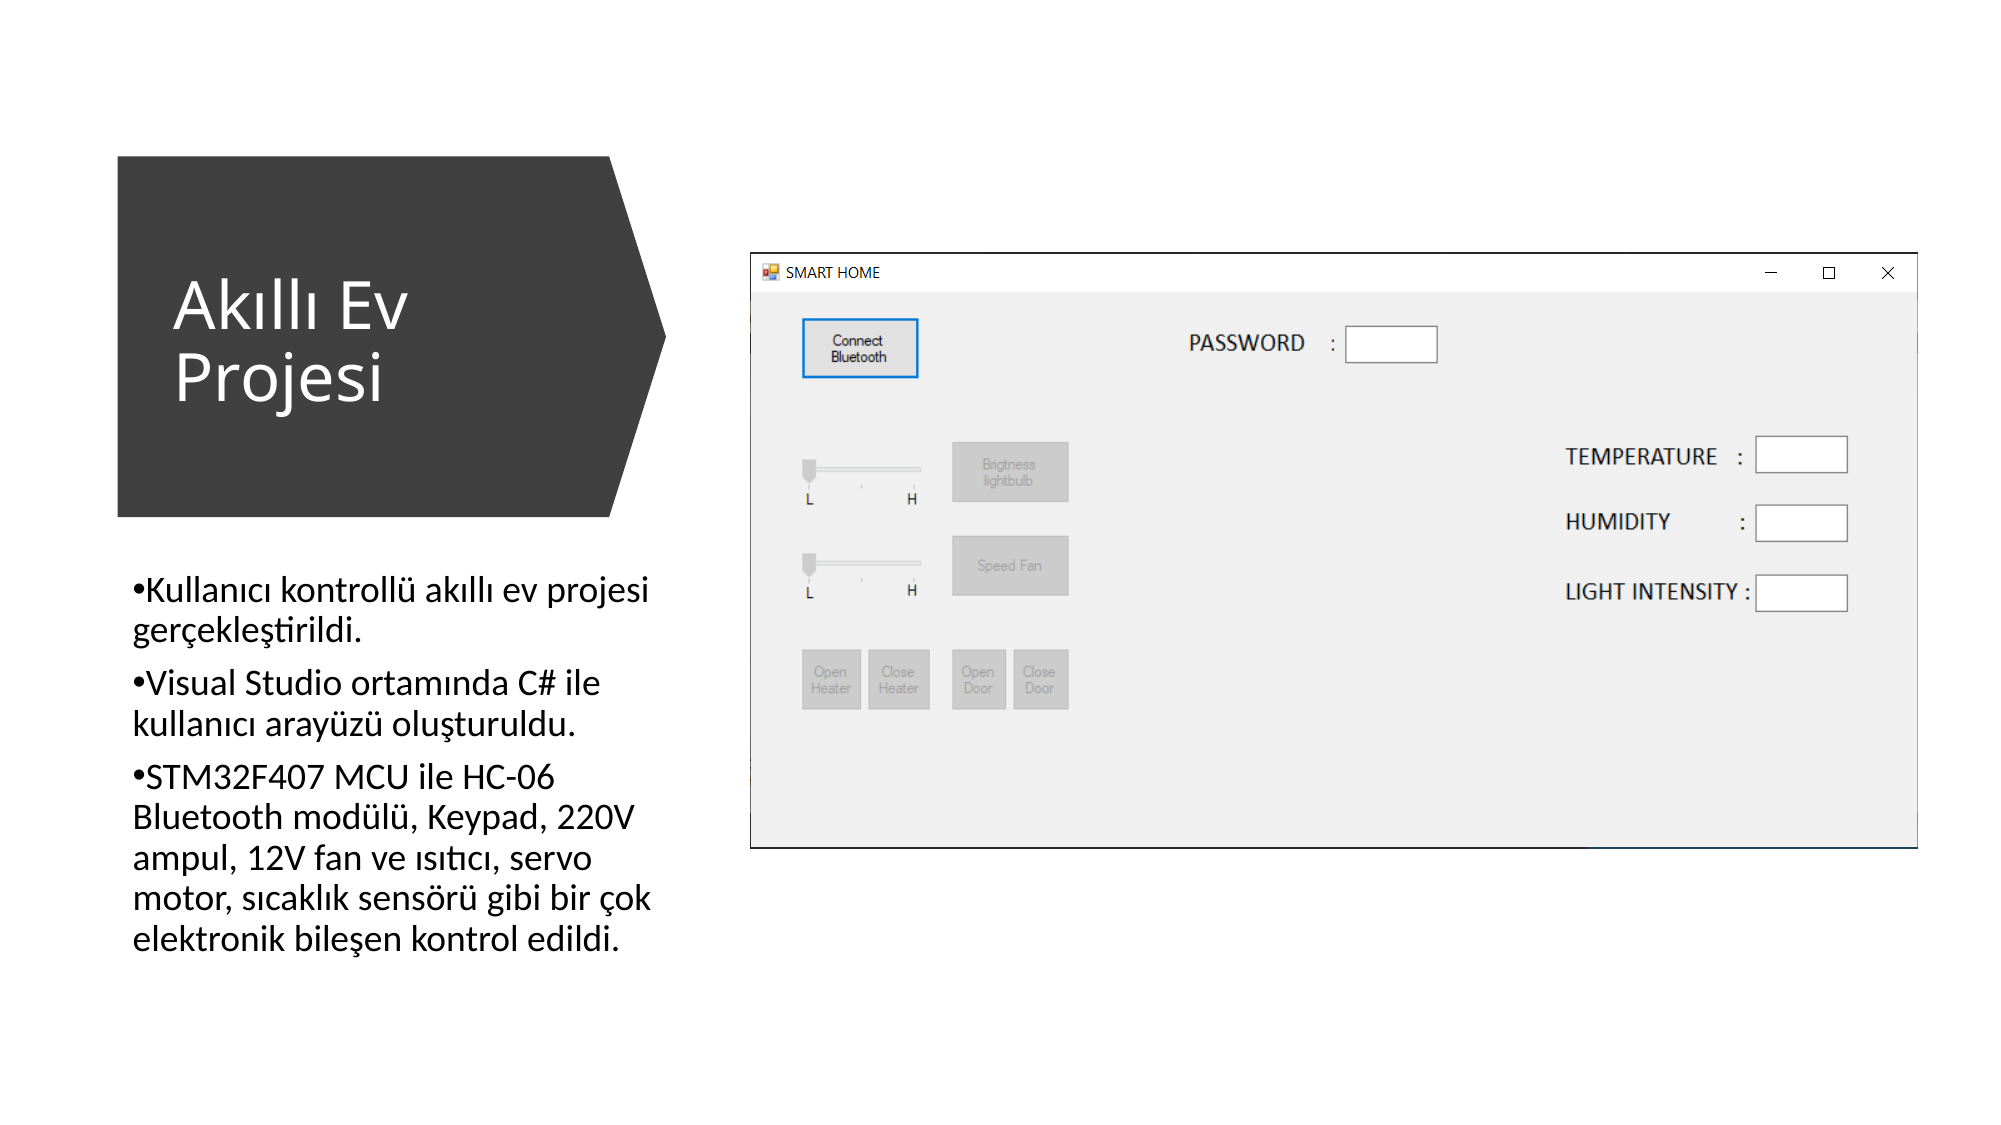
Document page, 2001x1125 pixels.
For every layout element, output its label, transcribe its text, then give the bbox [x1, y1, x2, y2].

text_box [116, 155, 668, 519]
text_box Kullanıcı kontrollü akıllı ev projesi gerçekleştirildi. Visual Studio ortamında C# ile kullanıcı arayüzü oluşturuldu. STM32F407 MCU ile HC-06 Bluetooth modülü, Keypad, 220V ampul, 12V fan ve ısıtıcı, servo motor, sıcaklık sensörü gibi bir çok elektronik bileşen kontrol edildi. [117, 562, 683, 1019]
title Akıllı Ev Projesi [158, 197, 597, 490]
picture [750, 252, 1918, 849]
